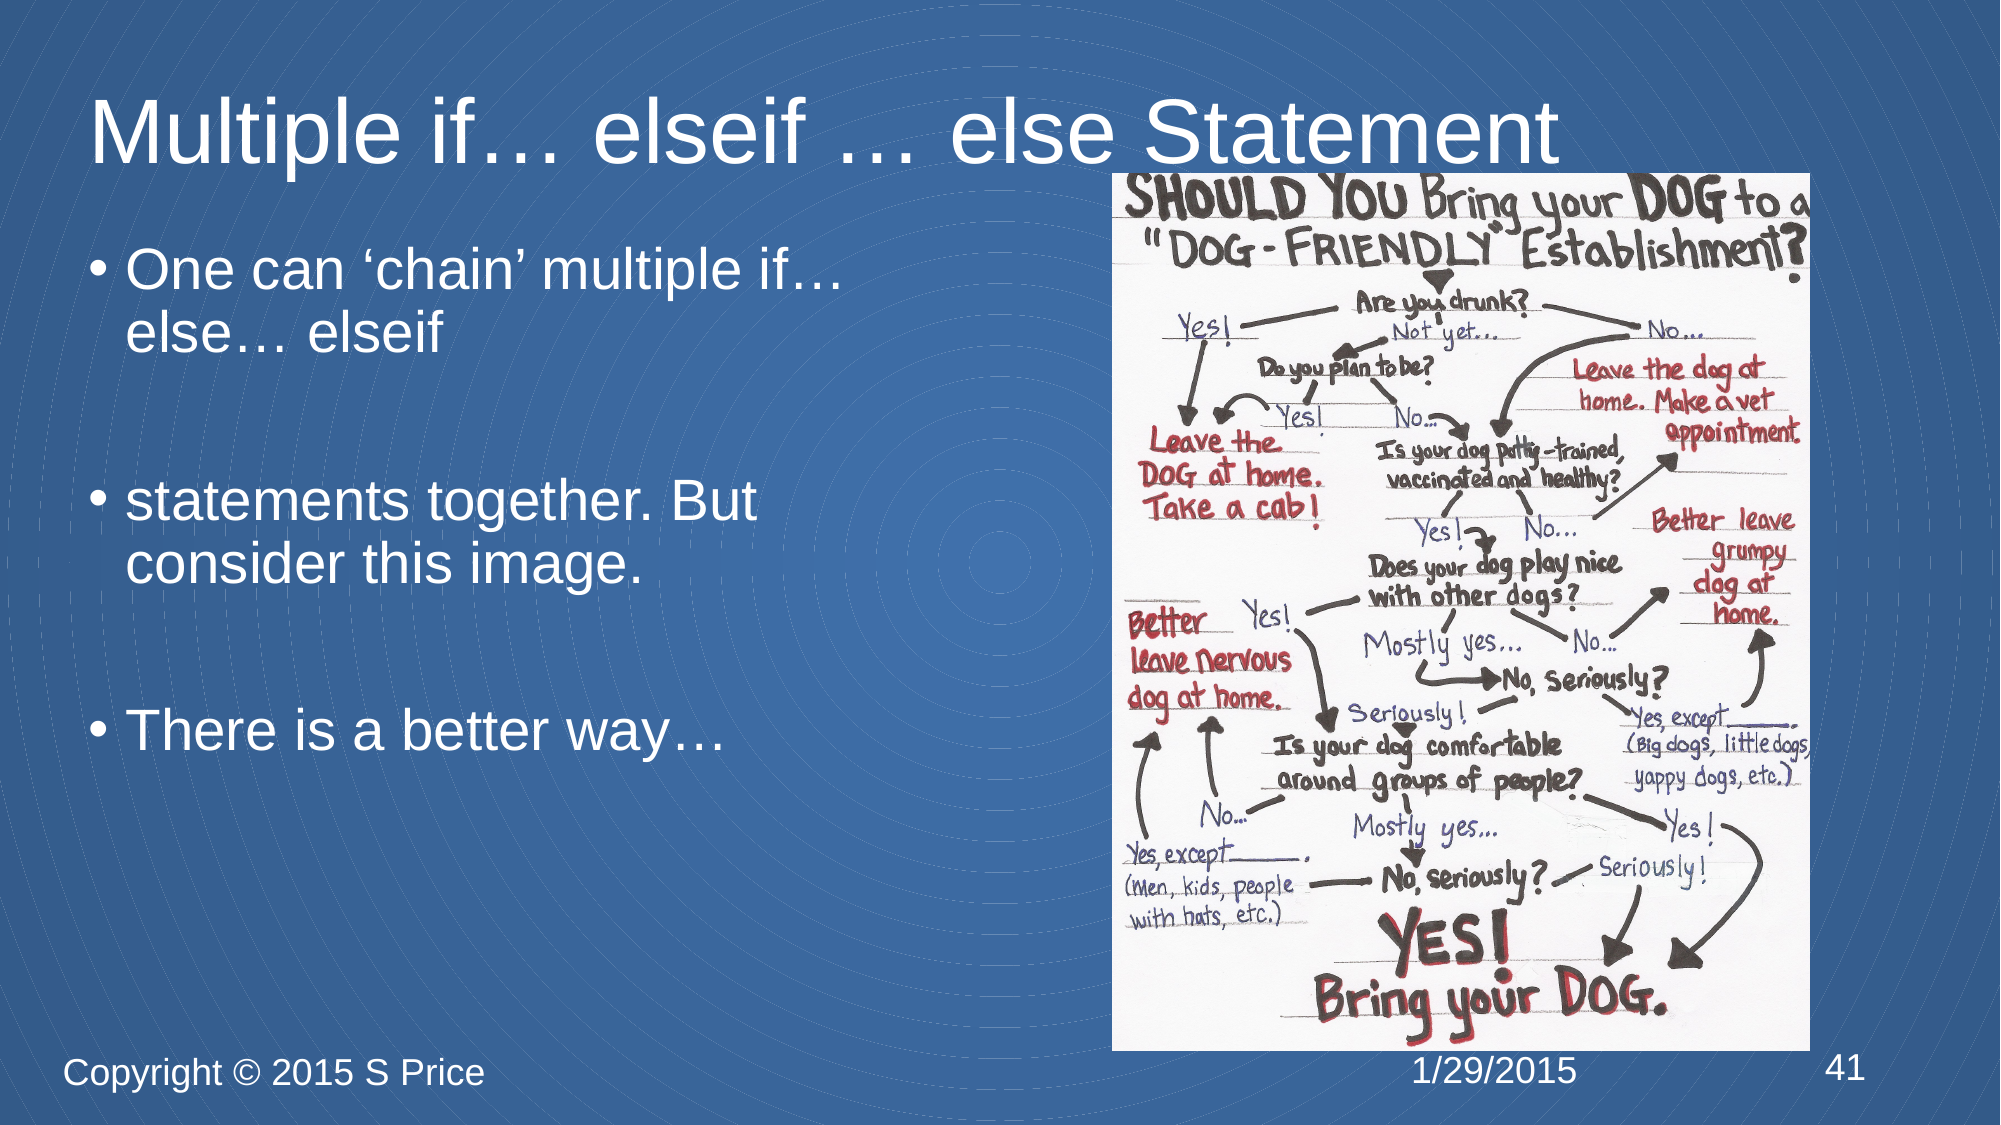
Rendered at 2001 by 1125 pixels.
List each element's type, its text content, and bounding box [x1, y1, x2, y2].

footer Copyright © 2015 S Price [48, 1039, 1397, 1101]
subtitle One can ‘chain’ multiple if… else… elseif statements together. But consider this image. There is a better way… [88, 239, 975, 956]
slide_number 41 [1810, 1034, 1901, 1097]
picture [1112, 172, 1811, 1052]
title Multiple if… elseif … else Statement [88, 51, 1888, 217]
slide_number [1397, 1058, 1659, 1100]
